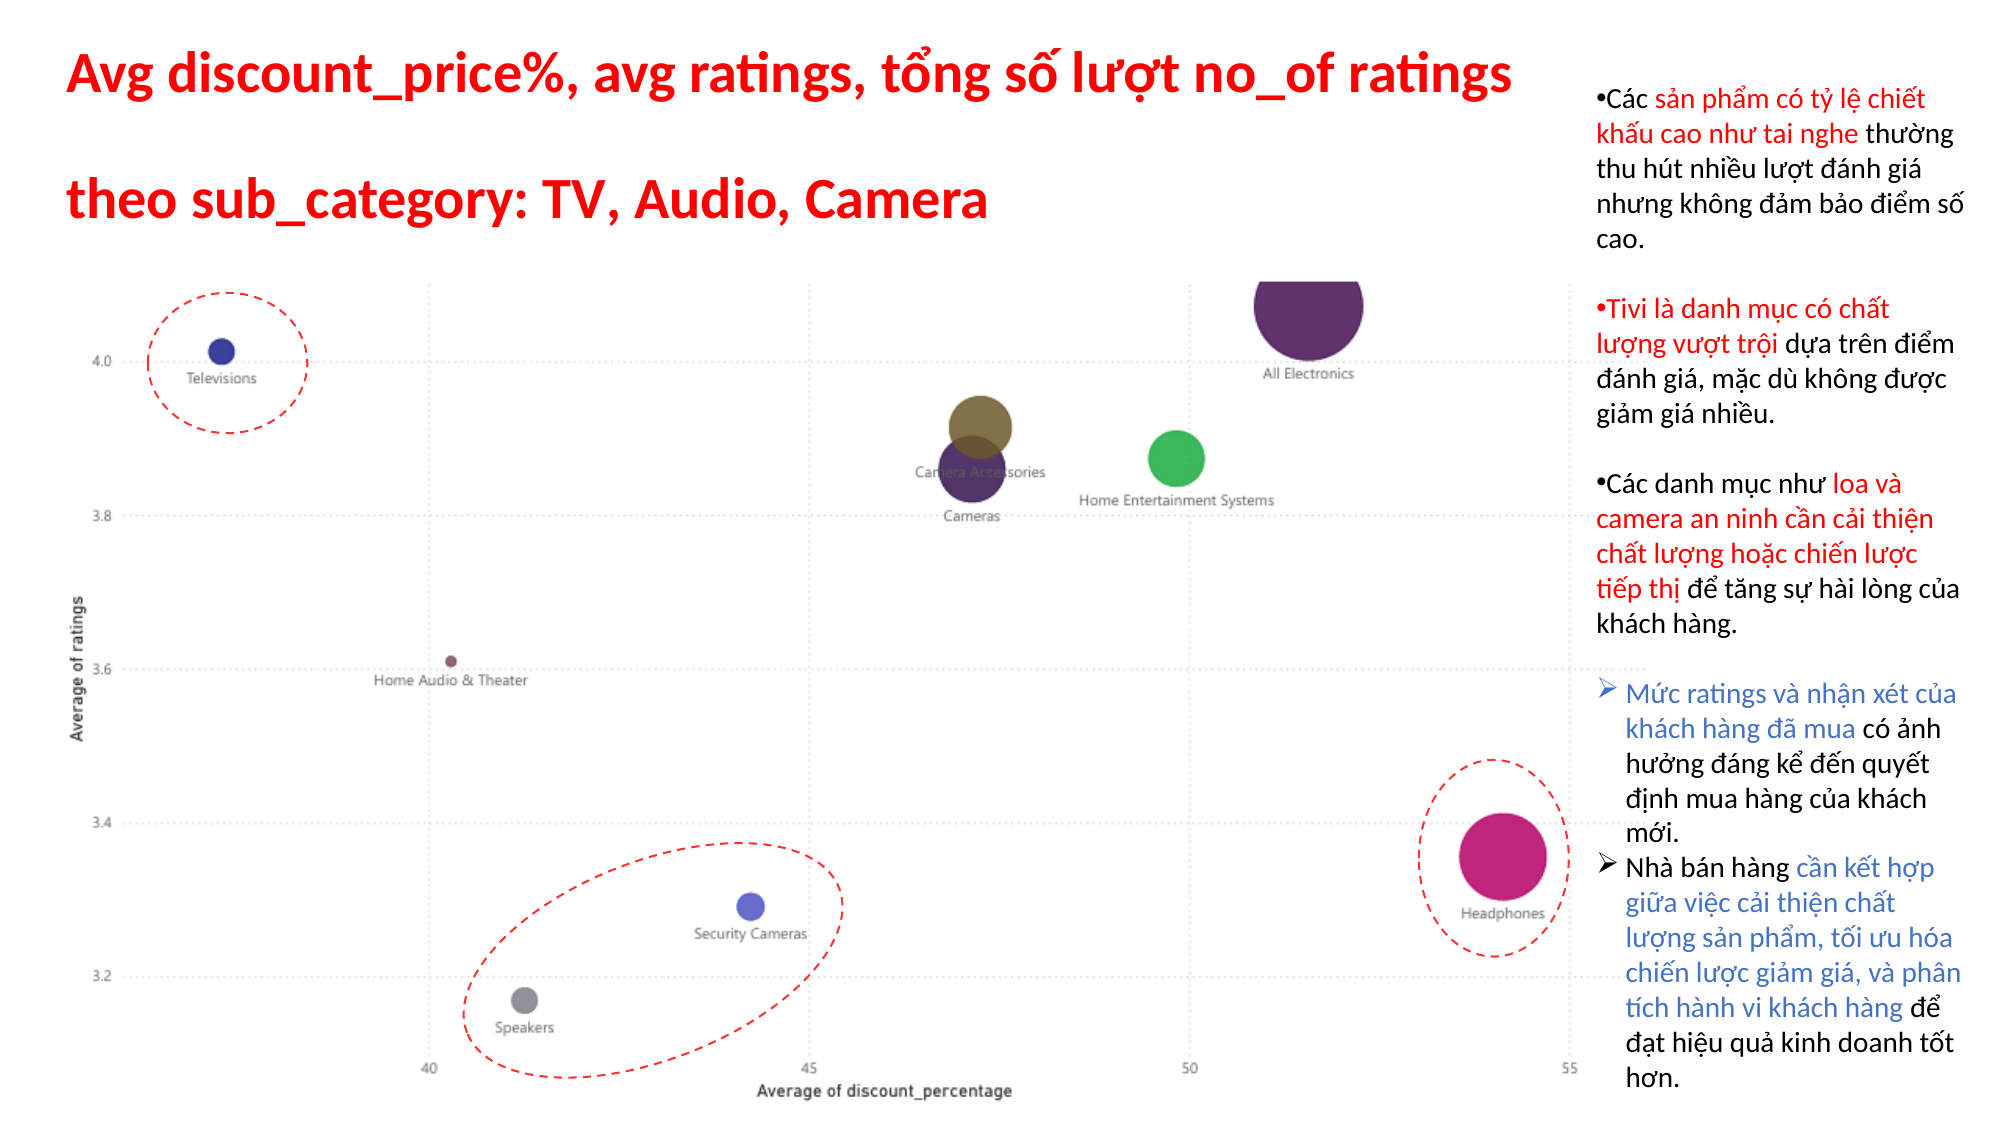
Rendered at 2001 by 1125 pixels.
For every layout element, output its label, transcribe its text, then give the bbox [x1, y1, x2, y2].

text_box Các sản phẩm có tỷ lệ chiết khấu cao như tai nghe thường thu hút nhiều lượt đánh giá nhưng không đảm bảo điểm số cao. Tivi là danh mục có chất lượng vượt trội dựa trên điểm đánh giá, mặc dù không được giảm giá nhiều. Các danh mục như loa và camera an ninh cần cải thiện chất lượng hoặc chiến lược tiếp thị để tăng sự hài lòng của khách hàng. Mức ratings và nhận xét của khách hàng đã mua có ảnh hưởng đáng kể đến quyết định mua hàng của khách mới. Nhà bán hàng cần kết hợp giữa việc cải thiện chất lượng sản phẩm, tối ưu hóa chiến lược giảm giá, và phân tích hành vi khách hàng để đạt hiệu quả kinh doanh tốt hơn. [1581, 64, 1981, 1108]
title Avg discount_price%, avg ratings, tổng số lượt no_of ratings theo sub_category: TV, Audio, Camera [50, 103, 1536, 199]
picture [50, 199, 1653, 1108]
